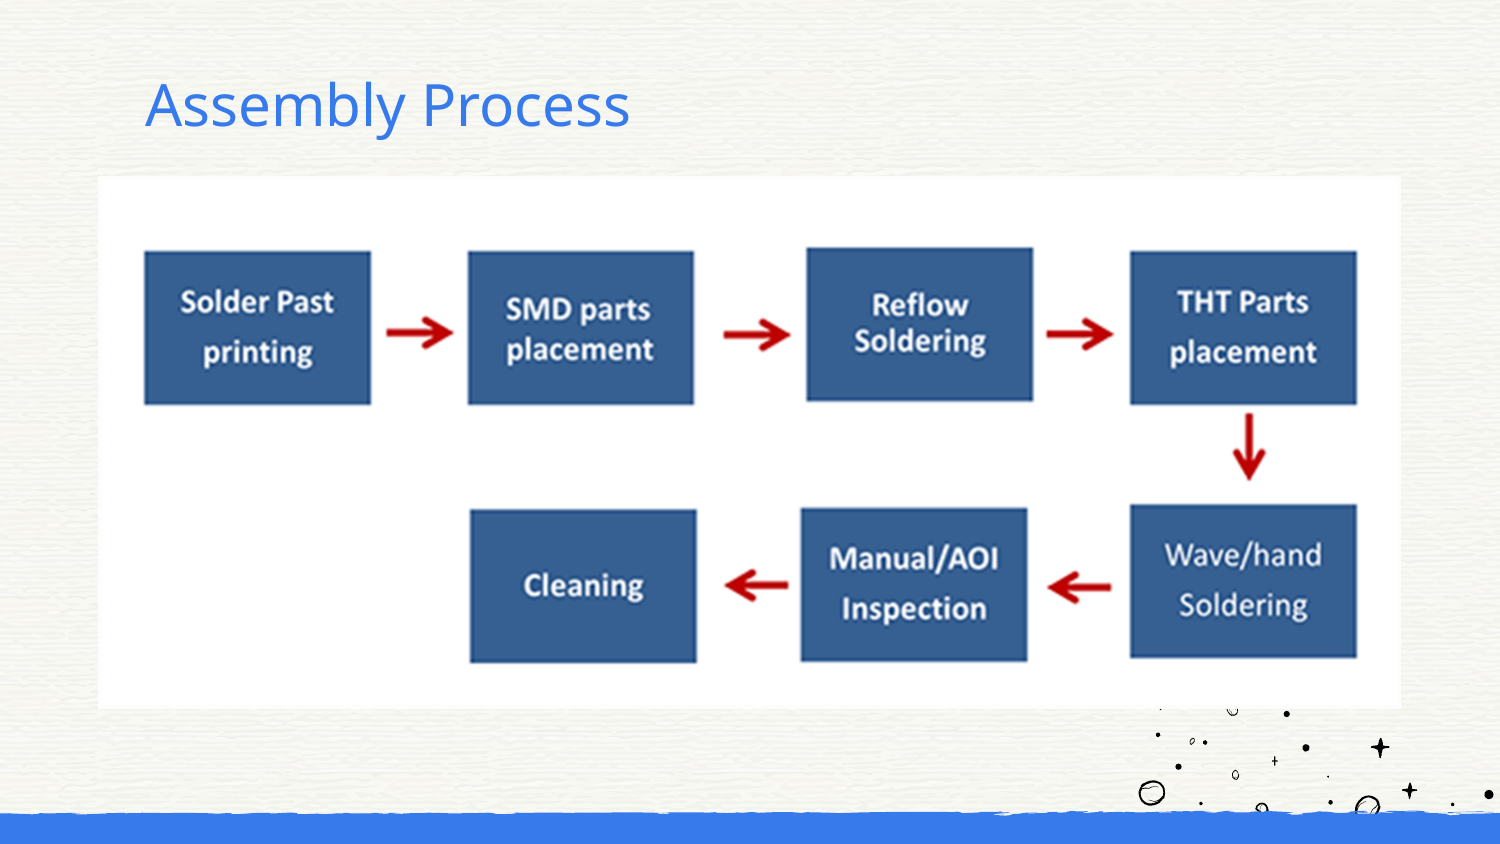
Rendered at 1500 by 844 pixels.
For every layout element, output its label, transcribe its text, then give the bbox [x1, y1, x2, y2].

picture [0, 0, 1500, 815]
text_box [1000, 811, 1010, 815]
picture [1358, 798, 1376, 813]
text_box Assembly Process [0, 0, 777, 207]
